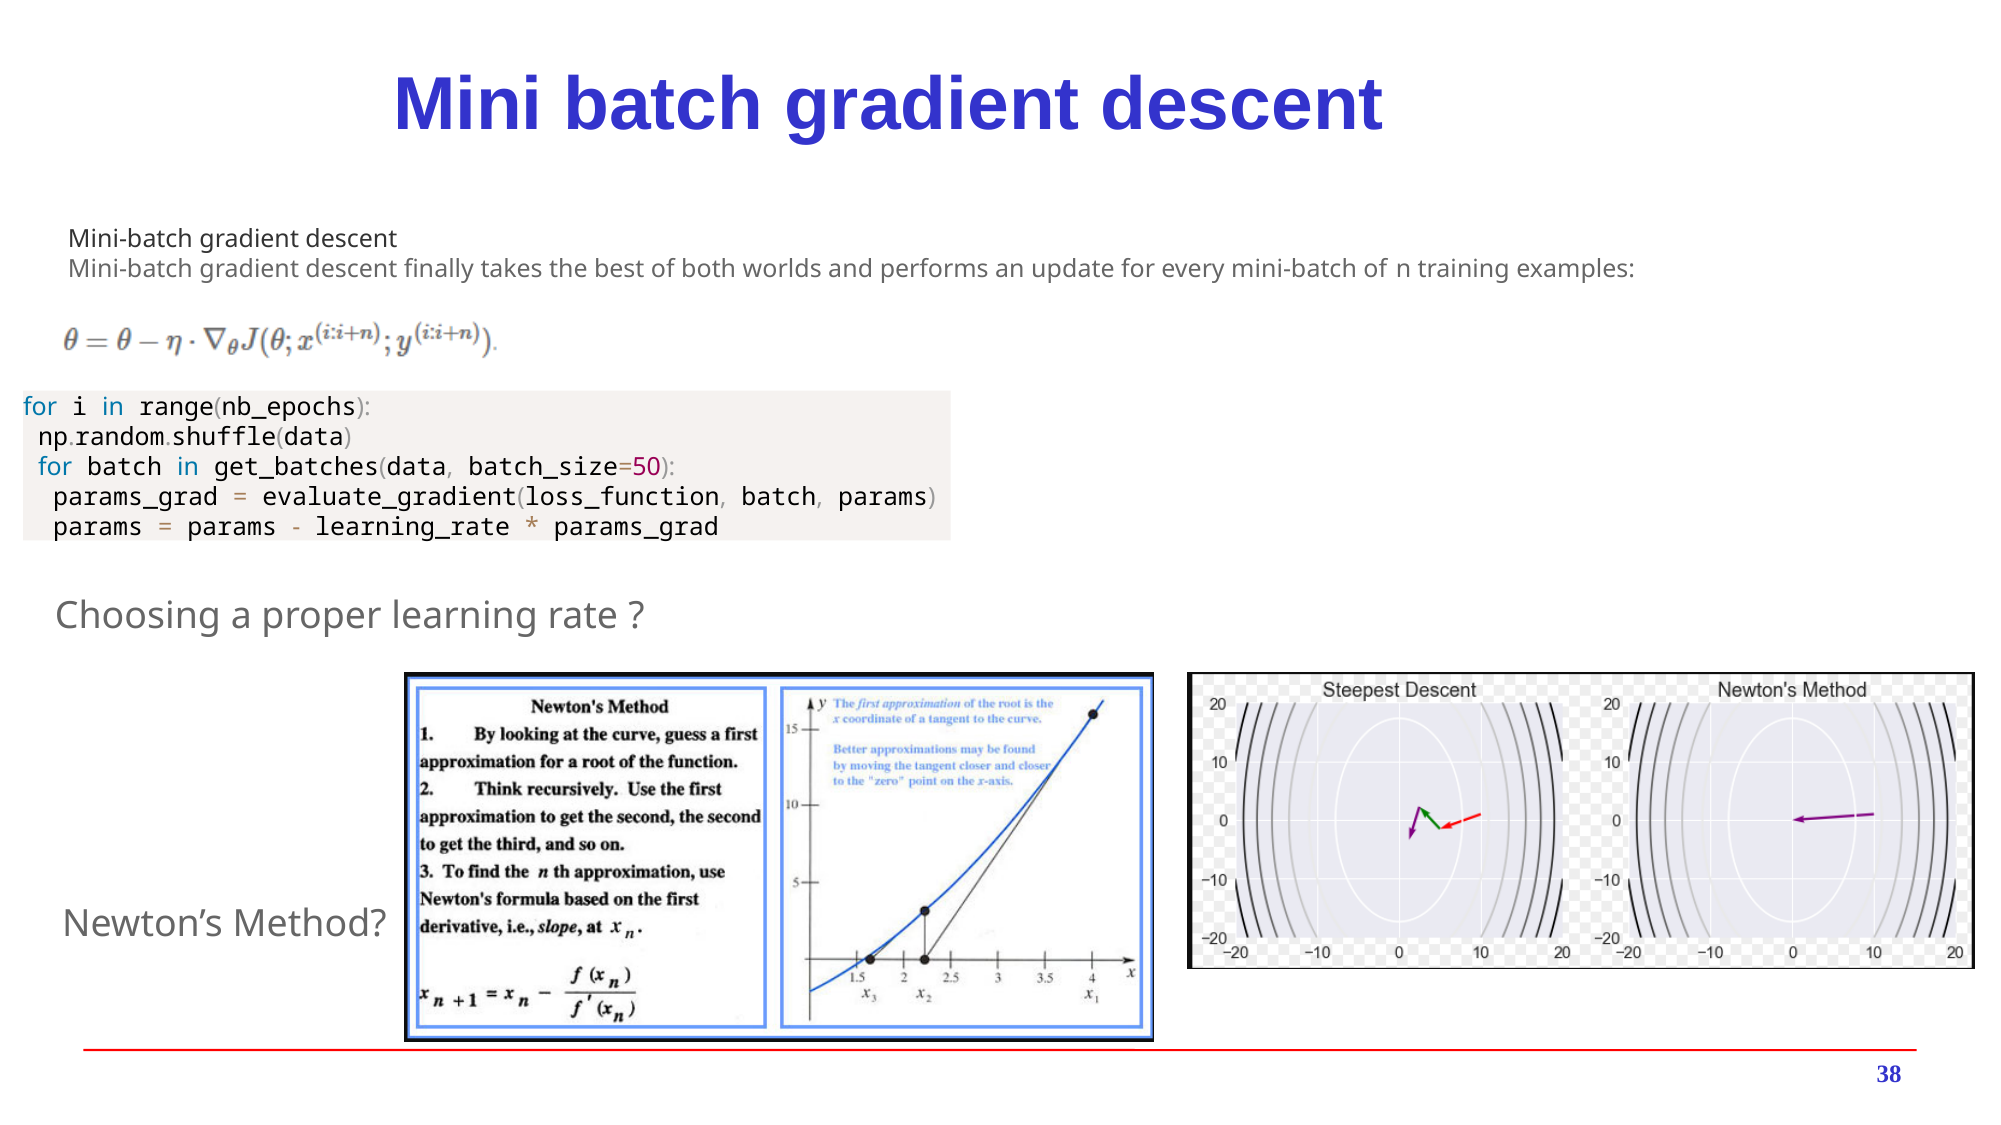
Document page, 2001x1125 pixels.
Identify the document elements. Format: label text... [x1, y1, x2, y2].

text_box Mini batch gradient descent [378, 47, 1400, 153]
slide_number 38 [1499, 1049, 1917, 1101]
text_box Newton’s Method? [47, 891, 399, 952]
picture [1187, 672, 1975, 969]
text_box Choosing a proper learning rate ? [40, 583, 660, 644]
picture [52, 316, 514, 374]
text_box for i in range(nb_epochs): np.random.shuffle(data) for batch in get_batches(data, batch_size=50): params_grad = evaluate_gradient(loss_function, batch, params) params = params - learning_rate * params_grad [23, 390, 951, 541]
picture [404, 672, 1154, 1042]
text_box Mini-batch gradient descent Mini-batch gradient descent finally takes the best of both worlds and performs an update for every mini-batch of n training examples: [52, 215, 1729, 291]
